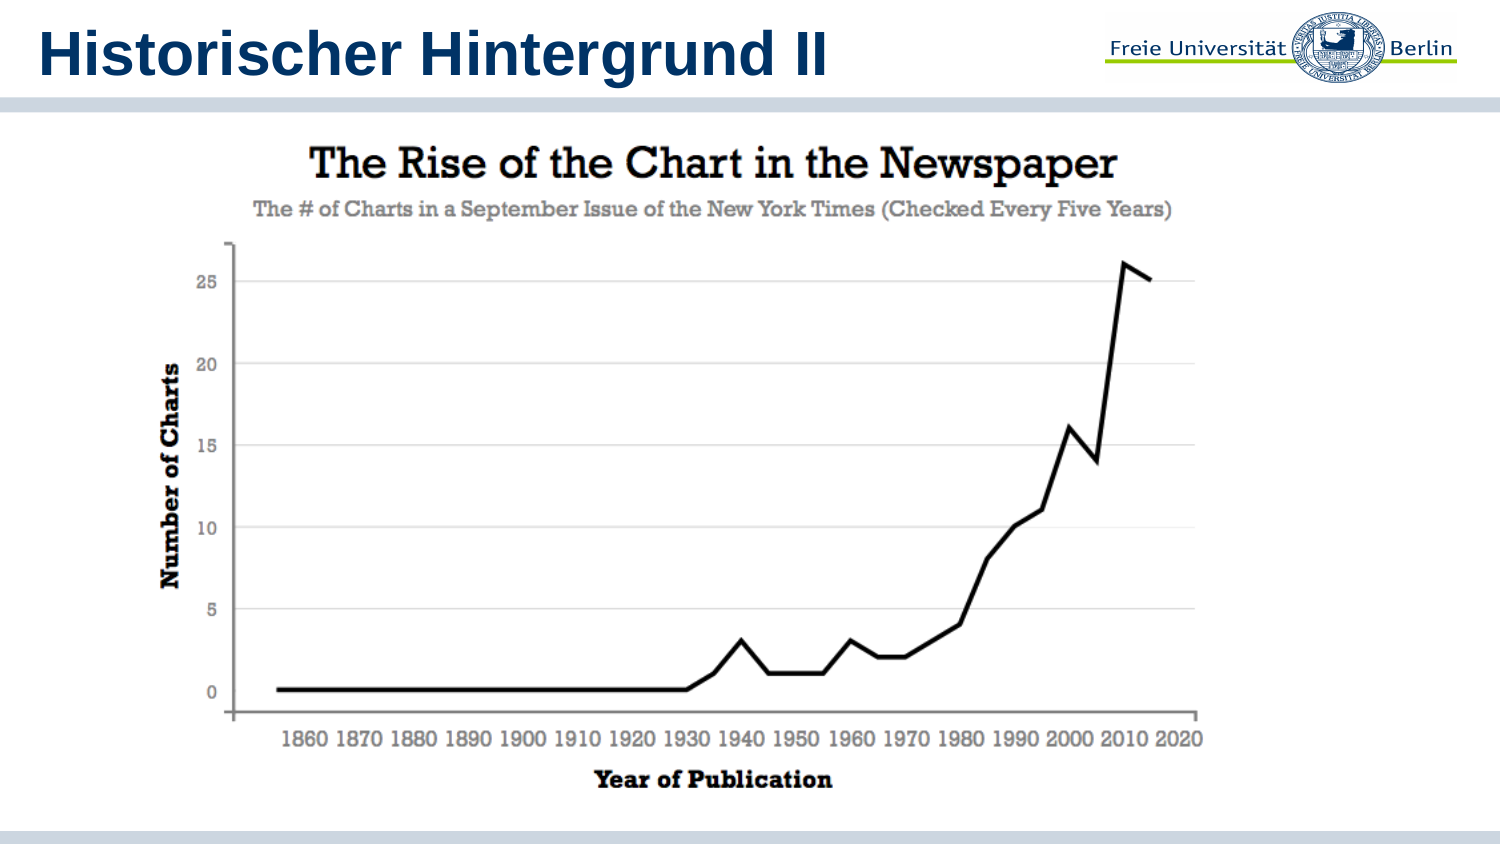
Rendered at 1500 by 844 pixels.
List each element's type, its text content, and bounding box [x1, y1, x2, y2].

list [147, 130, 1231, 801]
title Historischer Hintergrund II [38, 12, 1098, 83]
picture [1105, 12, 1457, 83]
